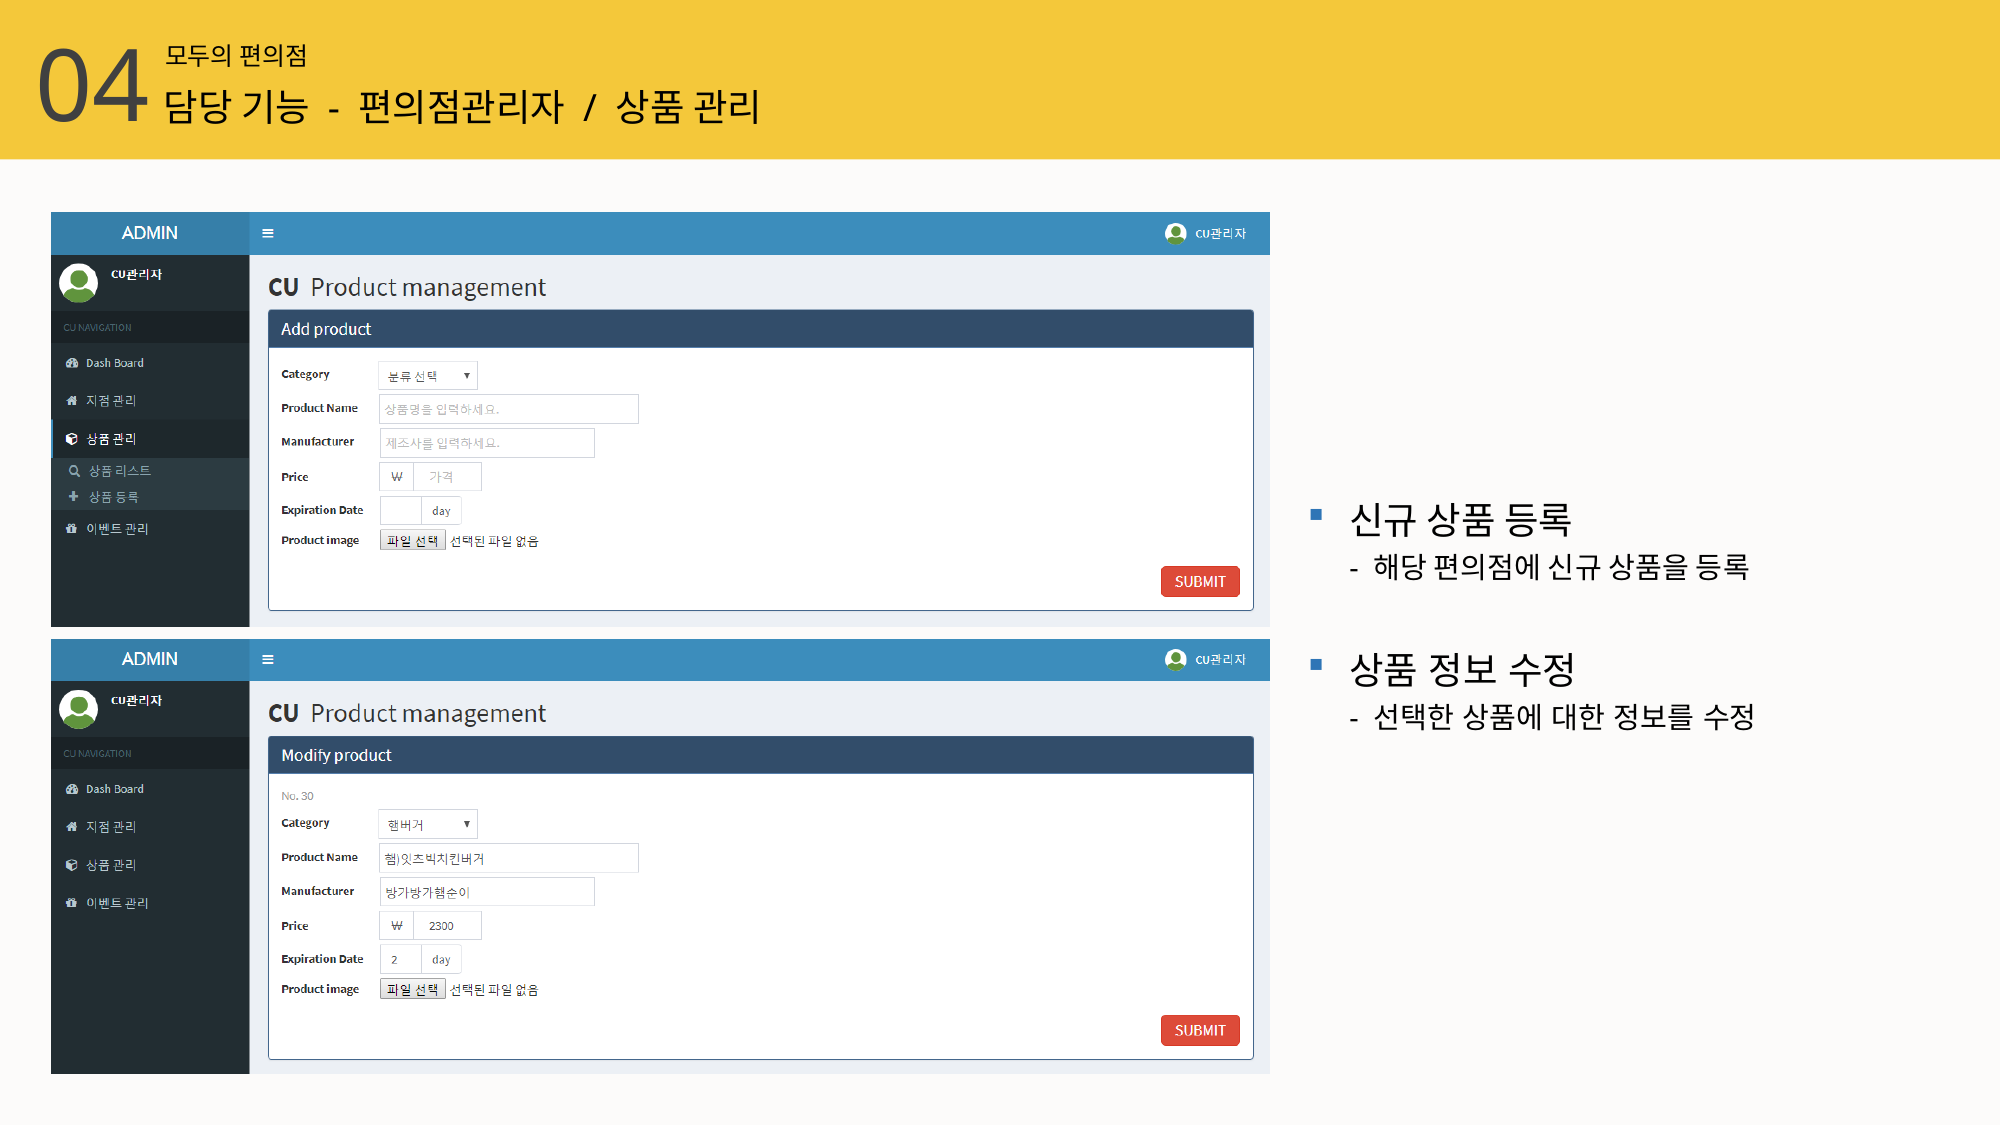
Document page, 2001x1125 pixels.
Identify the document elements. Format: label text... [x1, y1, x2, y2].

picture [51, 212, 1270, 627]
text_box 04 [20, 13, 205, 149]
text_box 신규 상품 등록 - 해당 편의점에 신규 상품을 등록 상품 정보 수정 - 선택한 상품에 대한 정보를 수정 [1293, 480, 1973, 1074]
text_box 담당 기능 - 편의점관리자 / 상품 관리 [148, 76, 1071, 137]
text_box 모두의 편의점 [205, 33, 324, 76]
text_box [0, 0, 2000, 160]
picture [51, 639, 1270, 1074]
